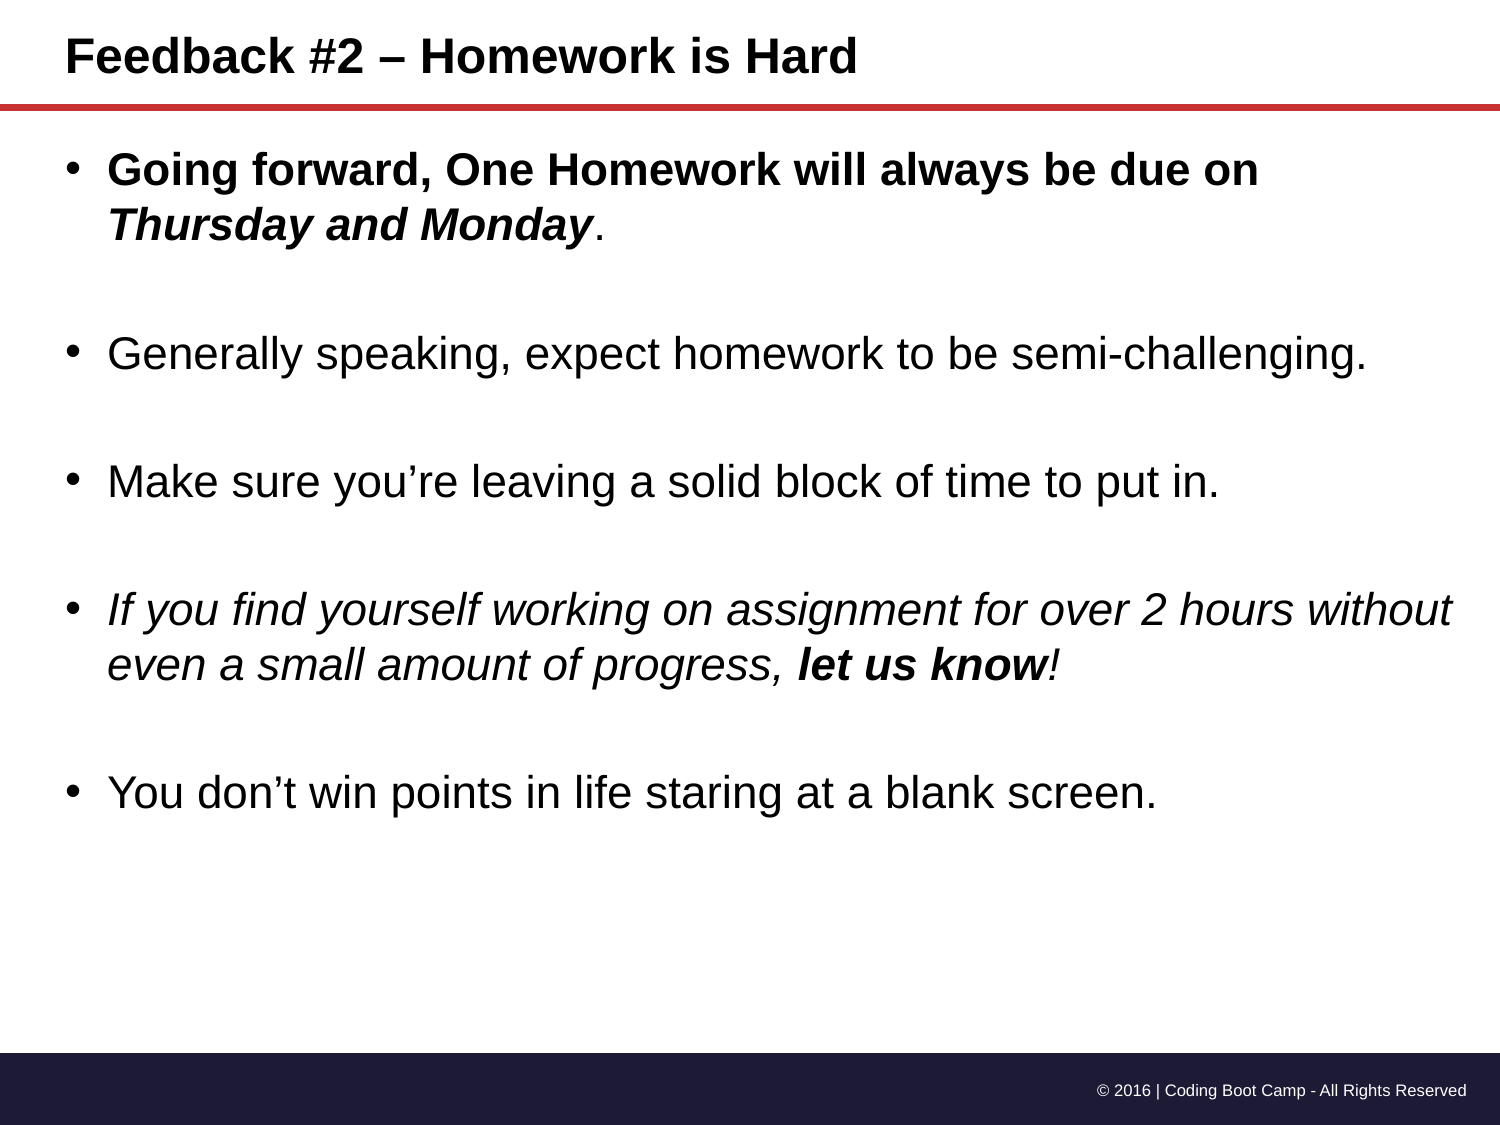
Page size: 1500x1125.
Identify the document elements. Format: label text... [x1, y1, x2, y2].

text_box Feedback #2 – Homework is Hard [50, 16, 1150, 91]
text_box Going forward, One Homework will always be due on Thursday and Monday. Generally speaking, expect homework to be semi-challenging. Make sure you’re leaving a solid block of time to put in. If you find yourself working on assignment for over 2 hours without even a small amount of progress, let us know! You don’t win points in life staring at a blank screen. [49, 125, 1484, 1035]
